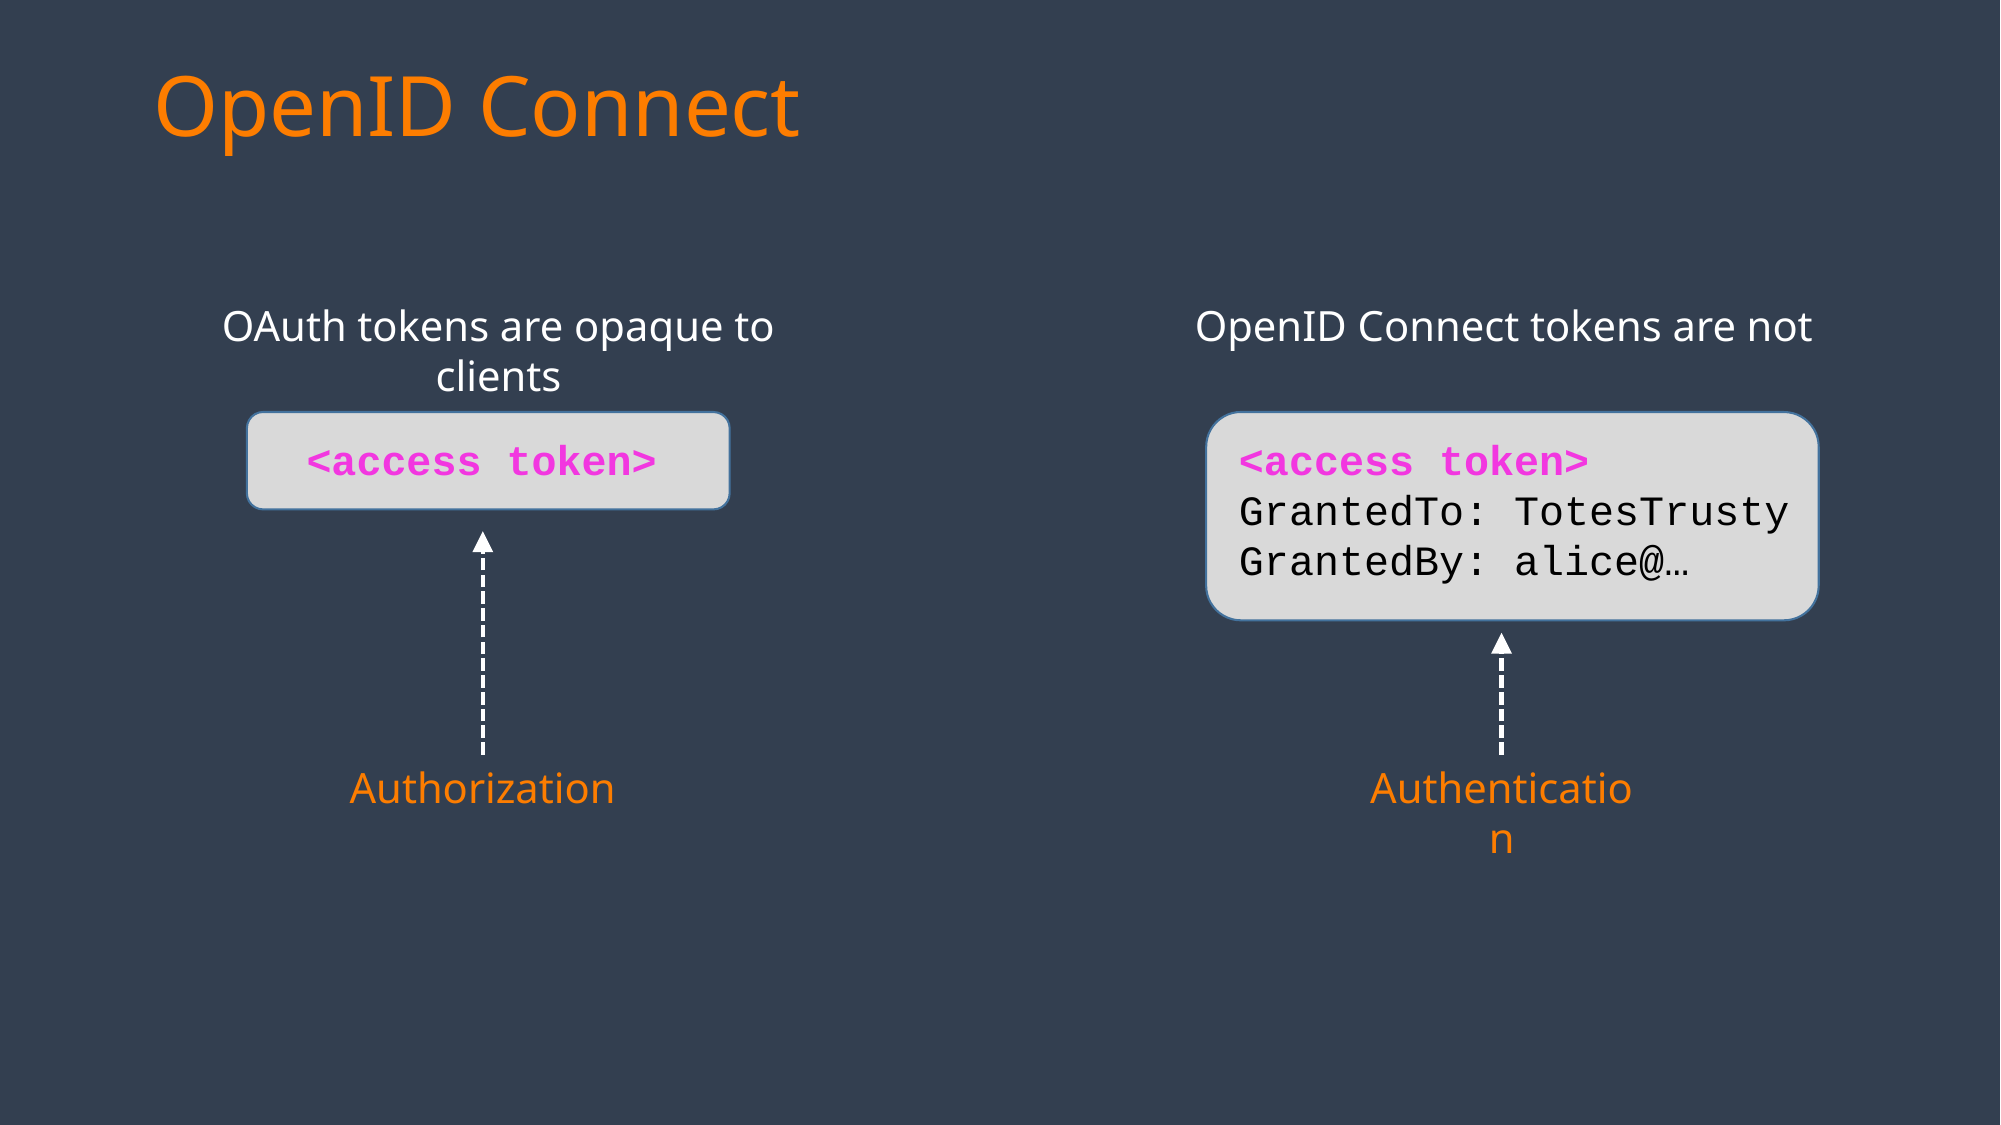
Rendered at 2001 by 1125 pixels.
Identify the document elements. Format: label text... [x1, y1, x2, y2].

text_box OAuth tokens are opaque to clients [168, 291, 829, 407]
text_box <access token> [291, 426, 672, 492]
text_box [0, 0, 2000, 160]
text_box Authorization [334, 754, 631, 820]
text_box <access token> GrantedTo: TotesTrusty GrantedBy: alice@… [1224, 426, 1804, 592]
text_box [1205, 410, 1820, 622]
text_box OpenID Connect [138, 45, 1186, 161]
text_box Authentication [1353, 754, 1650, 870]
text_box [245, 410, 731, 511]
text_box OpenID Connect tokens are not [1160, 292, 1847, 357]
